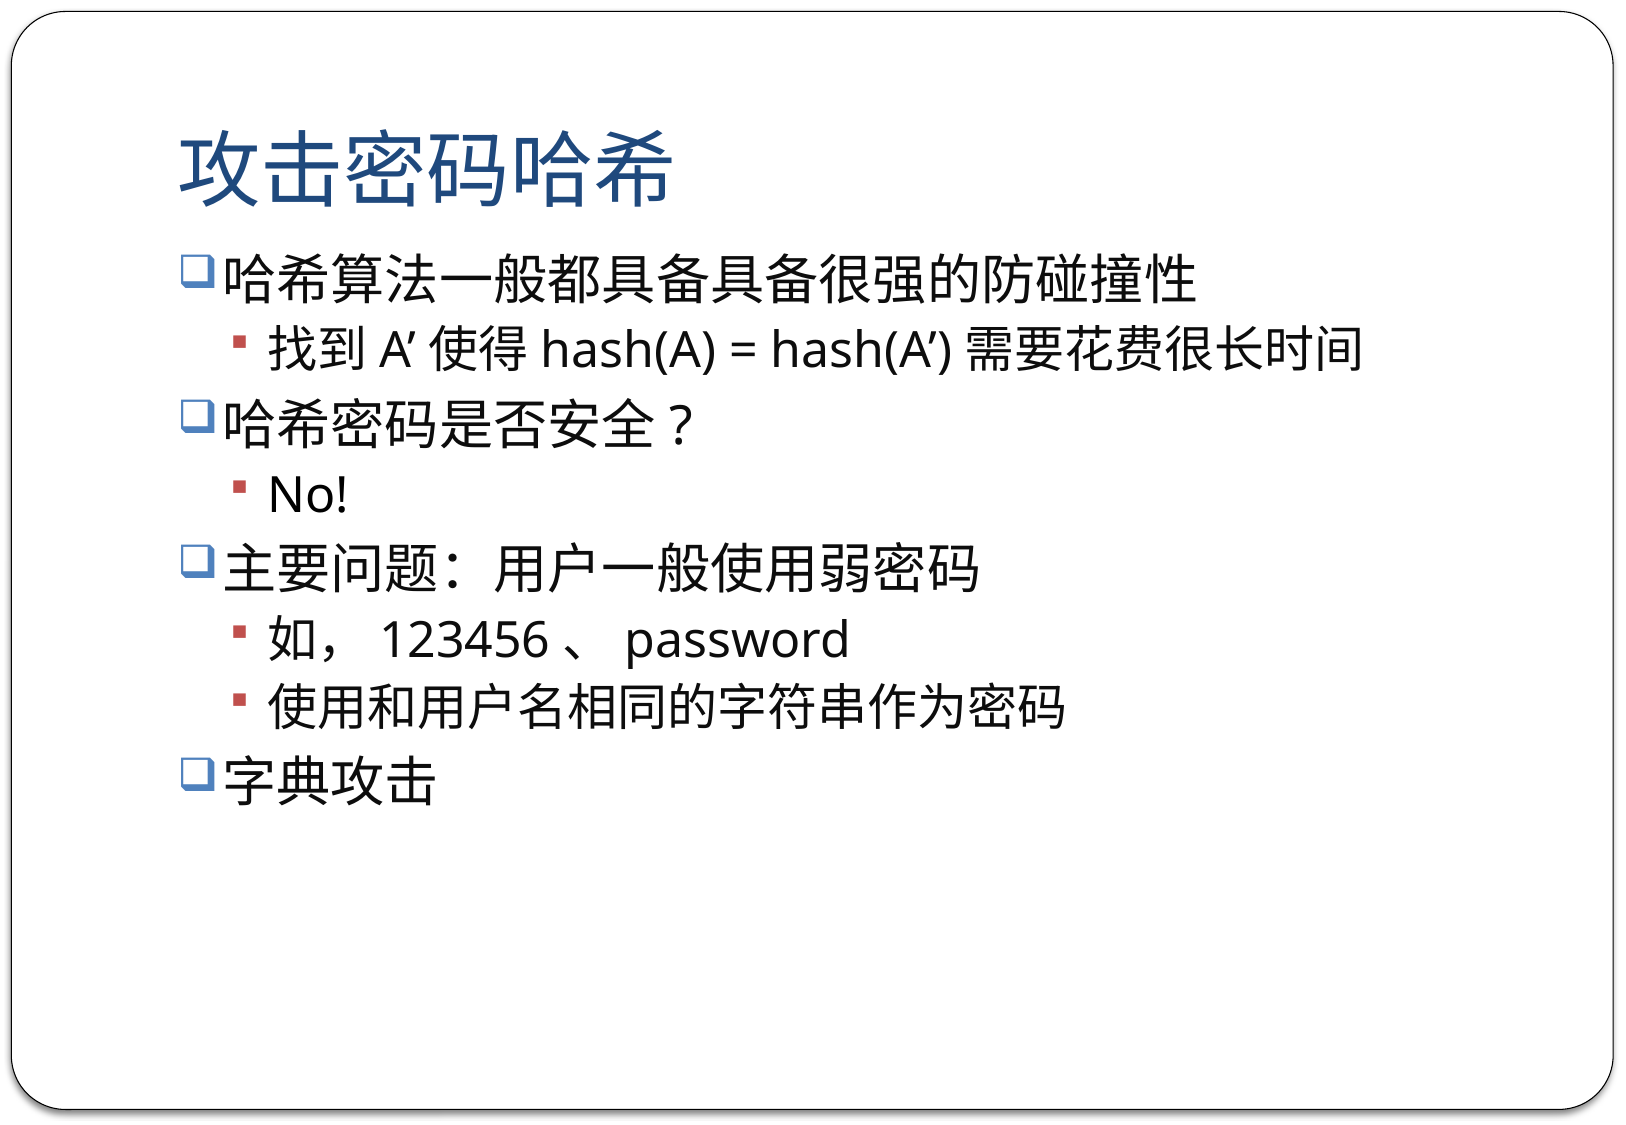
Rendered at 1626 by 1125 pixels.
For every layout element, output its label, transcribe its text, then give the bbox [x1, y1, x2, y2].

title 攻击密码哈希 [162, 45, 1544, 233]
list 哈希算法一般都具备具备很强的防碰撞性 找到A’使得hash(A) = hash(A’)需要花费很长时间 哈希密码是否安全? No! 主要问题：用户一般使用弱密码 如，123456、password 使用和用户名相同的字符串作为密码 字典攻击 [162, 237, 1544, 988]
